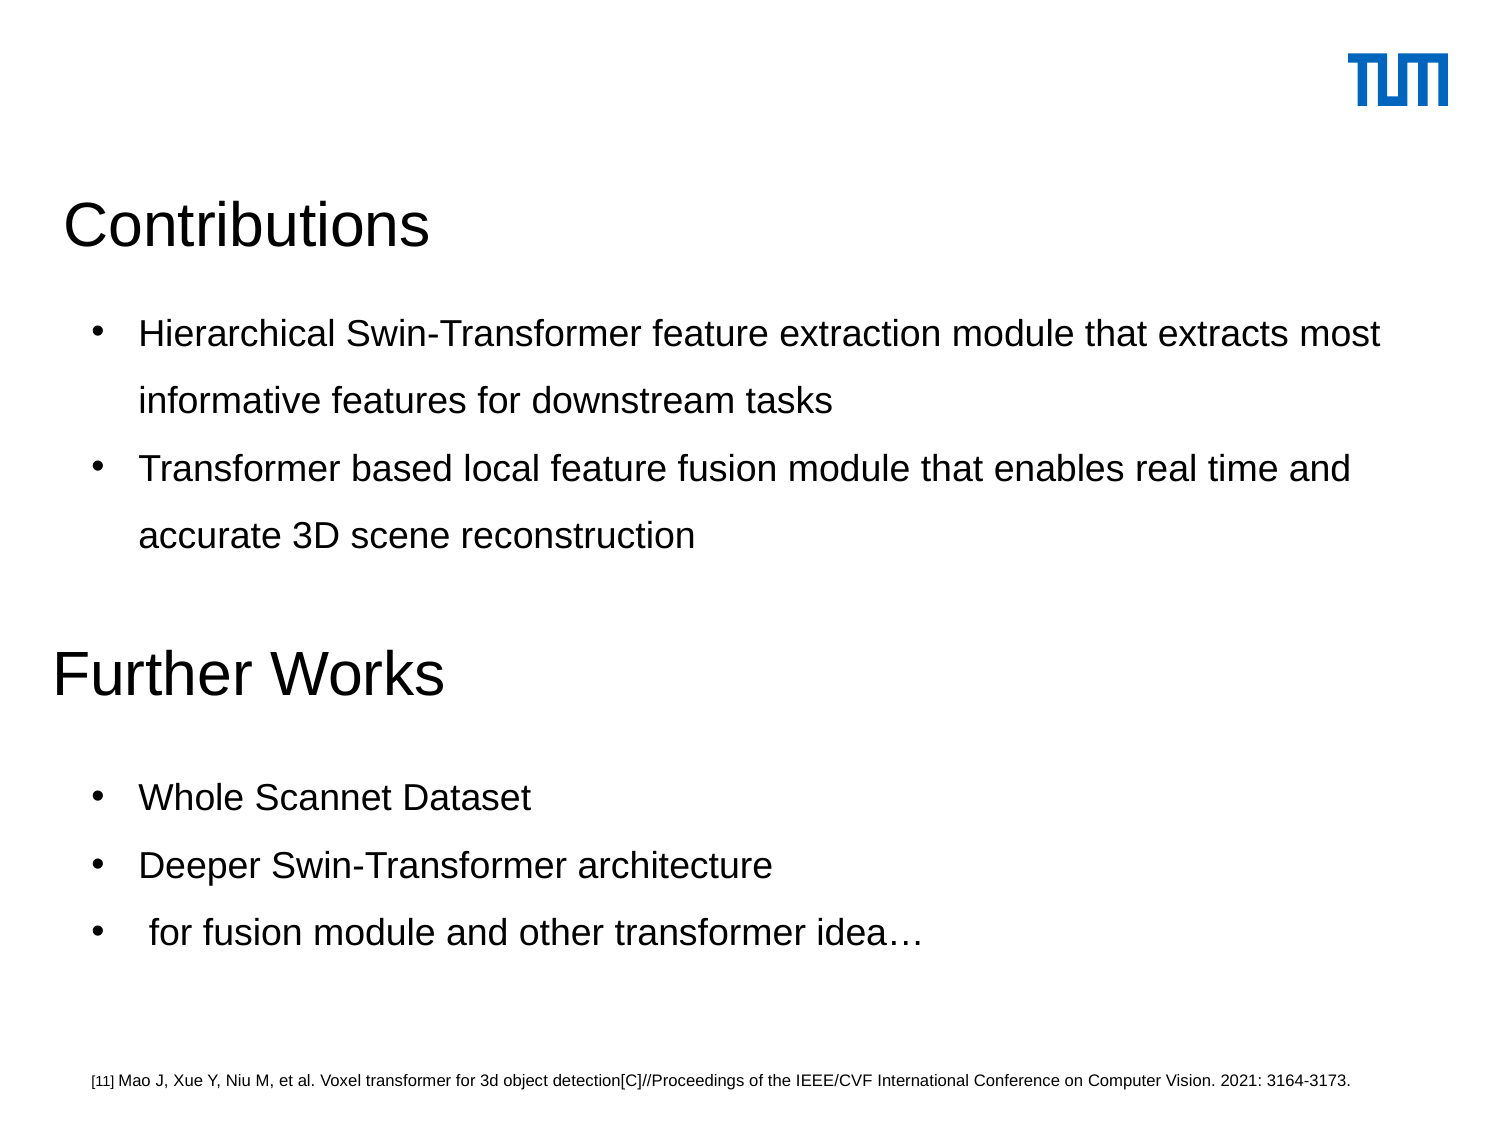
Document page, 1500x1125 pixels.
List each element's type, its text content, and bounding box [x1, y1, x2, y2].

text_box Hierarchical Swin-Transformer feature extraction module that extracts most informative features for downstream tasks Transformer based local feature fusion module that enables real time and accurate 3D scene reconstruction [91, 286, 1488, 495]
text_box Contributions [63, 192, 1460, 259]
text_box [11] Mao J, Xue Y, Niu M, et al. Voxel transformer for 3d object detection[C]//Proceedings of the IEEE/CVF International Conference on Computer Vision. 2021: 3164-3173. [91, 1067, 1450, 1091]
text_box Further Works [52, 641, 1448, 709]
